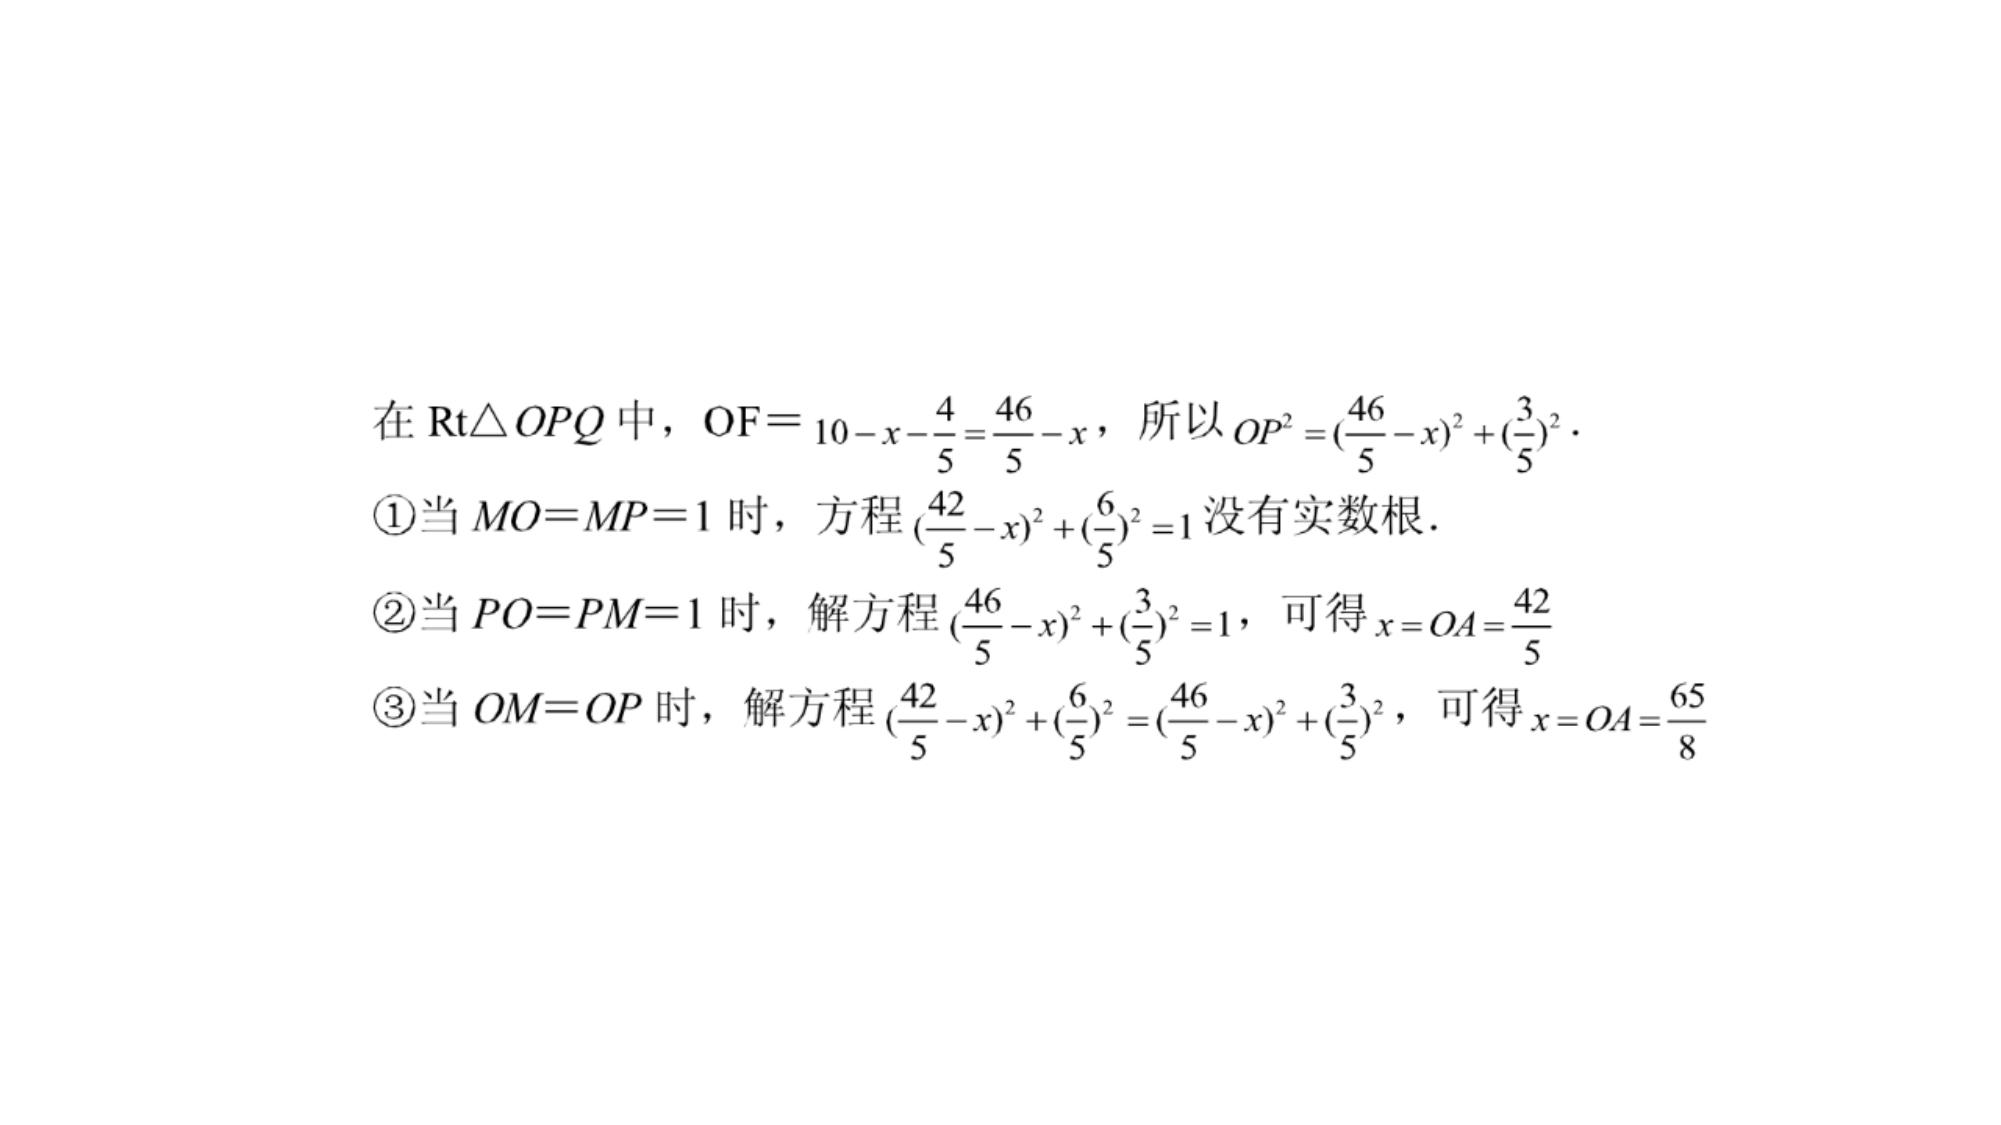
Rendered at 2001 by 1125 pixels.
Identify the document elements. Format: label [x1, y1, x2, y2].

picture [288, 363, 1712, 762]
